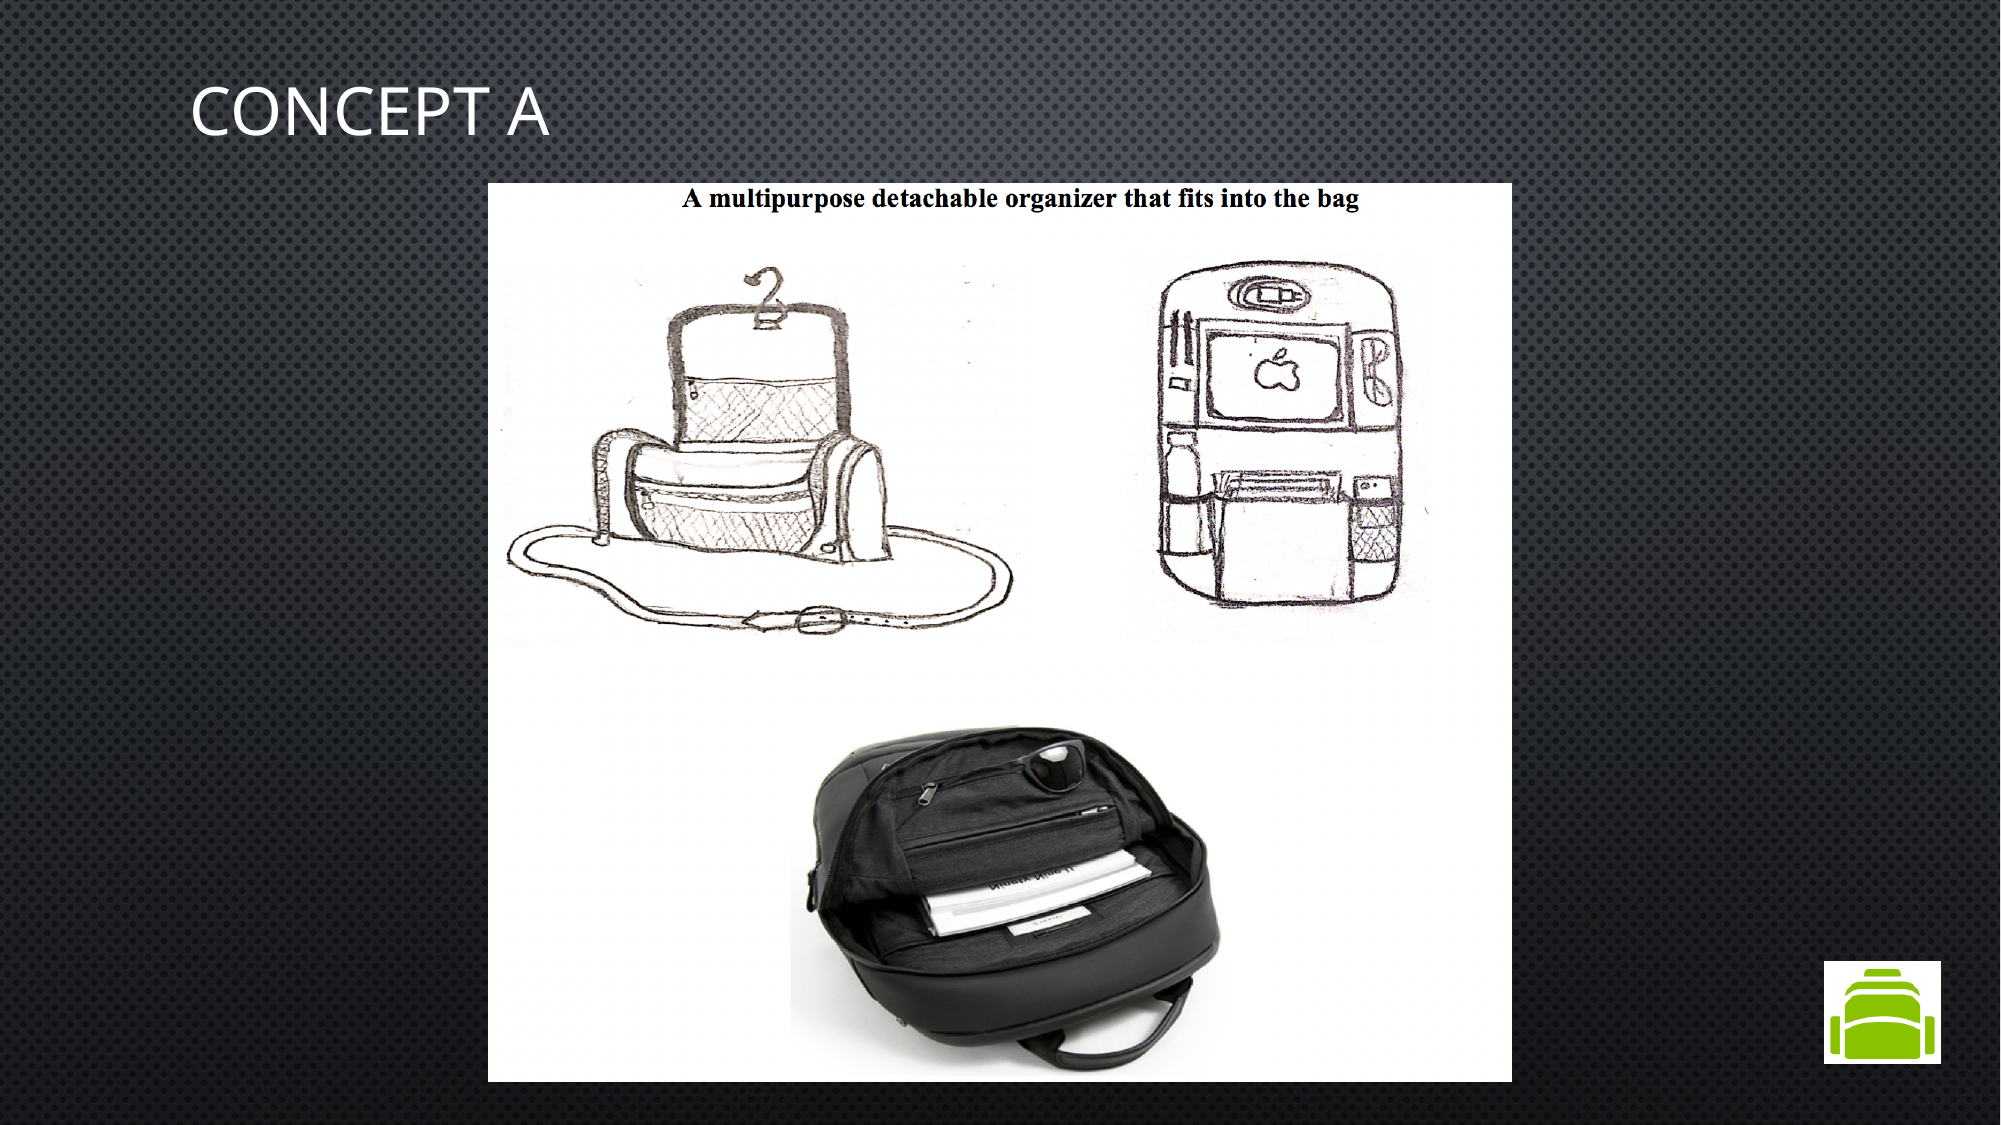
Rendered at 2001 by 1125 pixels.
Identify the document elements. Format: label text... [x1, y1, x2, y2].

picture [1824, 961, 1941, 1064]
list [488, 183, 1512, 1082]
title CONCEPT A [174, 33, 1825, 184]
